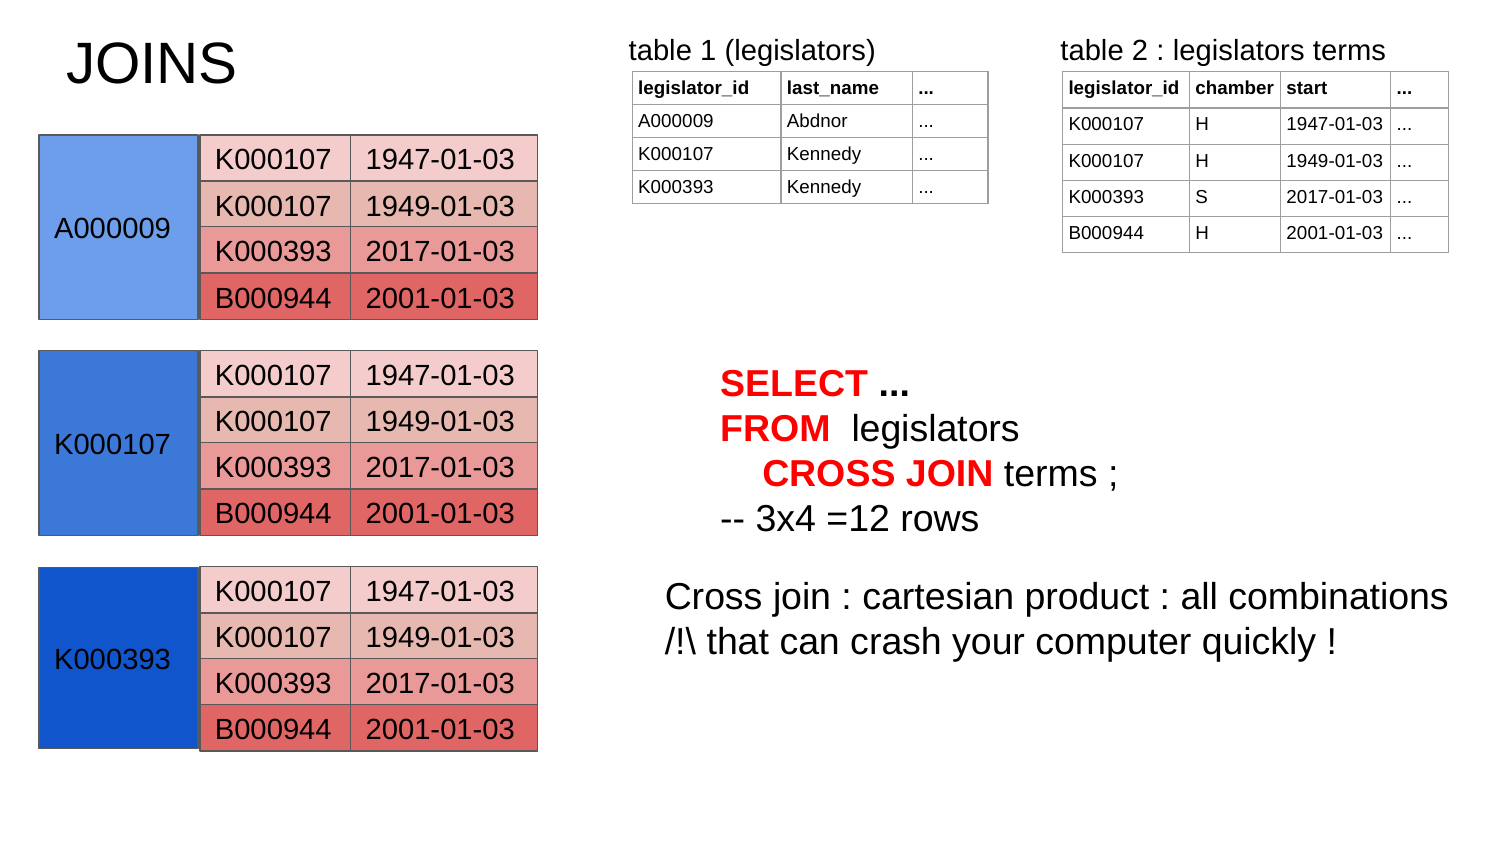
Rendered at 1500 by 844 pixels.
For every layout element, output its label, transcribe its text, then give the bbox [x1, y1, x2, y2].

text_box K000107 [199, 566, 350, 612]
text_box 1949-01-03 [350, 181, 538, 226]
text_box K000107 [199, 181, 350, 226]
text_box 2001-01-03 [350, 488, 538, 536]
text_box 1947-01-03 [350, 350, 538, 397]
table_cell ... [1391, 109, 1448, 144]
text_box K000107 [199, 134, 350, 181]
table_header legislator_id [633, 72, 780, 104]
text_box B000944 [199, 704, 350, 752]
text_box A000009 [39, 134, 199, 320]
table_cell H [1190, 109, 1280, 144]
table_cell 2017-01-03 [1281, 181, 1390, 216]
text_box 1947-01-03 [350, 134, 538, 181]
text_box 1947-01-03 [350, 566, 538, 612]
table_cell K000107 [1063, 145, 1189, 180]
text_box K000107 [199, 612, 350, 658]
table_cell B000944 [1063, 217, 1189, 252]
text_box K000393 [199, 442, 350, 488]
text_box 2001-01-03 [350, 704, 538, 752]
text_box Cross join : cartesian product : all combinations /!\ that can crash your computer quickly ! [649, 557, 1500, 739]
table_cell ... [1391, 181, 1448, 216]
table_cell H [1190, 145, 1280, 180]
table_cell Kennedy [782, 138, 912, 170]
text_box K000393 [199, 226, 350, 273]
text_box K000393 [39, 567, 199, 749]
table_cell K000393 [1063, 181, 1189, 216]
table_cell ... [913, 138, 987, 170]
text_box 2017-01-03 [350, 442, 538, 488]
table_cell 1949-01-03 [1281, 145, 1390, 180]
table_cell K000393 [633, 171, 780, 203]
text_box K000107 [199, 350, 350, 397]
table_cell 1947-01-03 [1281, 109, 1390, 144]
text_box 1949-01-03 [350, 612, 538, 658]
table_header ... [1391, 72, 1448, 107]
table_header chamber [1190, 72, 1280, 107]
table_header last_name [782, 72, 912, 104]
text_box B000944 [199, 273, 350, 320]
table_header start [1281, 72, 1390, 107]
table_cell H [1190, 217, 1280, 252]
table_cell A000009 [633, 105, 780, 137]
table_cell ... [913, 171, 987, 203]
table_cell K000107 [633, 138, 780, 170]
text_box SELECT ... FROM legislators CROSS JOIN terms ; -- 3x4 =12 rows [705, 344, 1146, 526]
text_box 1949-01-03 [350, 397, 538, 442]
table_cell ... [1391, 217, 1448, 252]
text_box 2017-01-03 [350, 226, 538, 273]
text_box K000393 [199, 658, 350, 704]
text_box K000107 [39, 350, 199, 536]
table_cell ... [913, 105, 987, 137]
table_header ... [913, 72, 987, 104]
table_cell Kennedy [782, 171, 912, 203]
title JOINS [51, 10, 1449, 105]
text_box 2001-01-03 [350, 273, 538, 320]
table_cell Abdnor [782, 105, 912, 137]
text_box B000944 [199, 488, 350, 536]
table_cell 2001-01-03 [1281, 217, 1390, 252]
text_box table 2 : legislators terms [1045, 16, 1500, 93]
table_cell S [1190, 181, 1280, 216]
table_cell K000107 [1063, 109, 1189, 144]
table_cell ... [1391, 145, 1448, 180]
text_box table 1 (legislators) [613, 16, 900, 93]
text_box 2017-01-03 [350, 658, 538, 704]
table_header legislator_id [1063, 72, 1189, 107]
text_box K000107 [199, 397, 350, 442]
